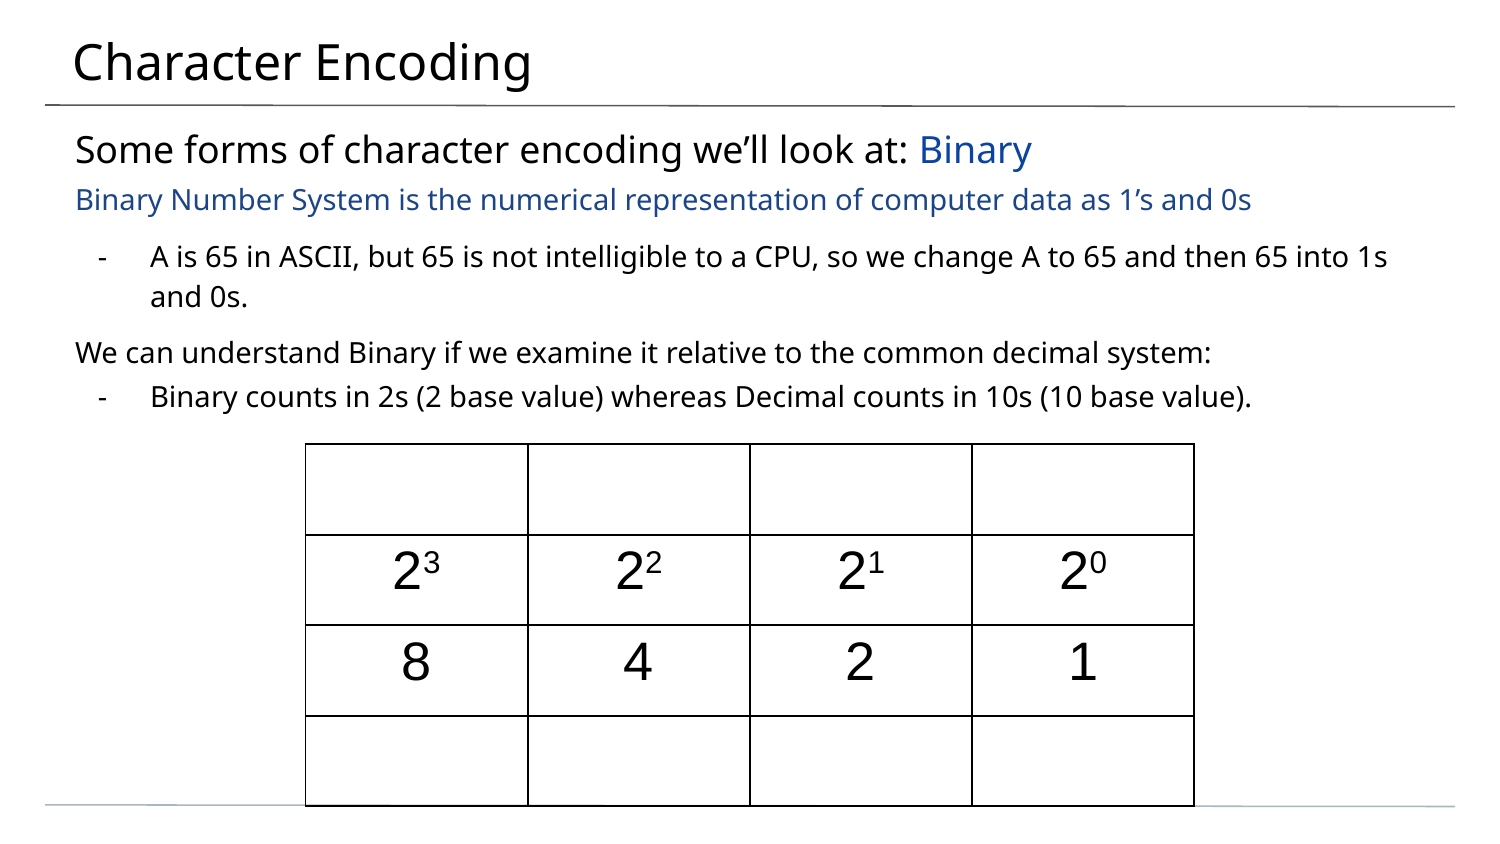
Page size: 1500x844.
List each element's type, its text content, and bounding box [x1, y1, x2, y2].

table_header [306, 445, 527, 534]
table_cell 8 [306, 626, 527, 715]
table_header [529, 445, 749, 534]
table_cell 20 [973, 536, 1193, 624]
table_header [973, 445, 1193, 534]
subtitle Some forms of character encoding we’ll look at: Binary [0, 110, 1500, 171]
table_cell 4 [529, 626, 749, 715]
table_cell [529, 717, 749, 805]
table_cell [306, 717, 527, 805]
list Binary Number System is the numerical representation of computer data as 1’s and 0s A is 65 in ASCII, but 65 is not intelligible to a CPU, so we change A to 65 and then 65 into 1s and 0s. We can understand Binary if we examine it relative to the common decimal system: Binary counts in 2s (2 base value) whereas Decimal counts in 10s (10 base value). [0, 181, 1500, 776]
title Character Encoding [0, 0, 1500, 88]
table_cell 22 [529, 536, 749, 624]
table_cell [973, 717, 1193, 805]
table_header [751, 445, 971, 534]
table_cell 1 [973, 626, 1193, 715]
table_cell [751, 717, 971, 805]
table_cell 21 [751, 536, 971, 624]
table_cell 2 [751, 626, 971, 715]
table_cell 23 [306, 536, 527, 624]
